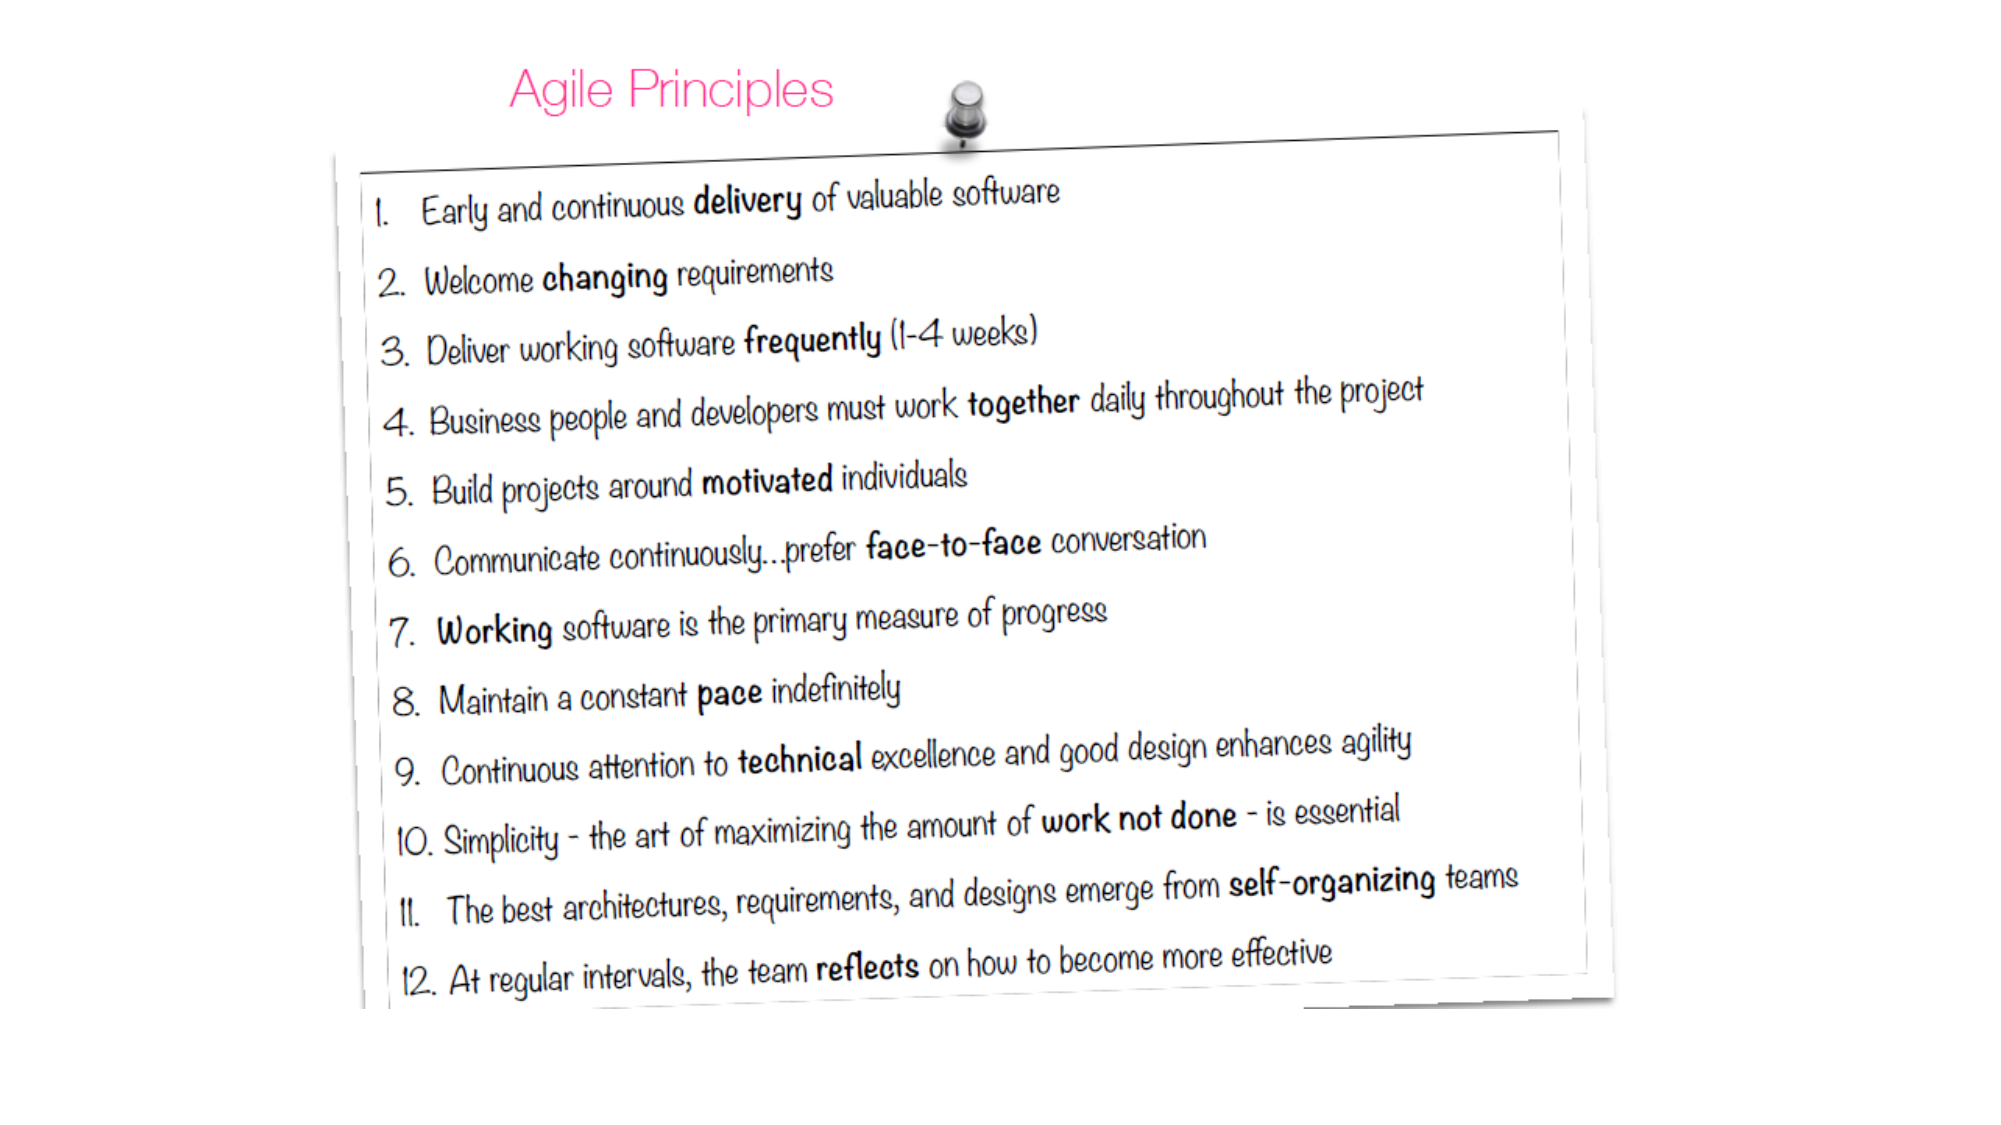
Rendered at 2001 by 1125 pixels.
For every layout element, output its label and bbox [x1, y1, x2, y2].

picture [286, 38, 1619, 1009]
